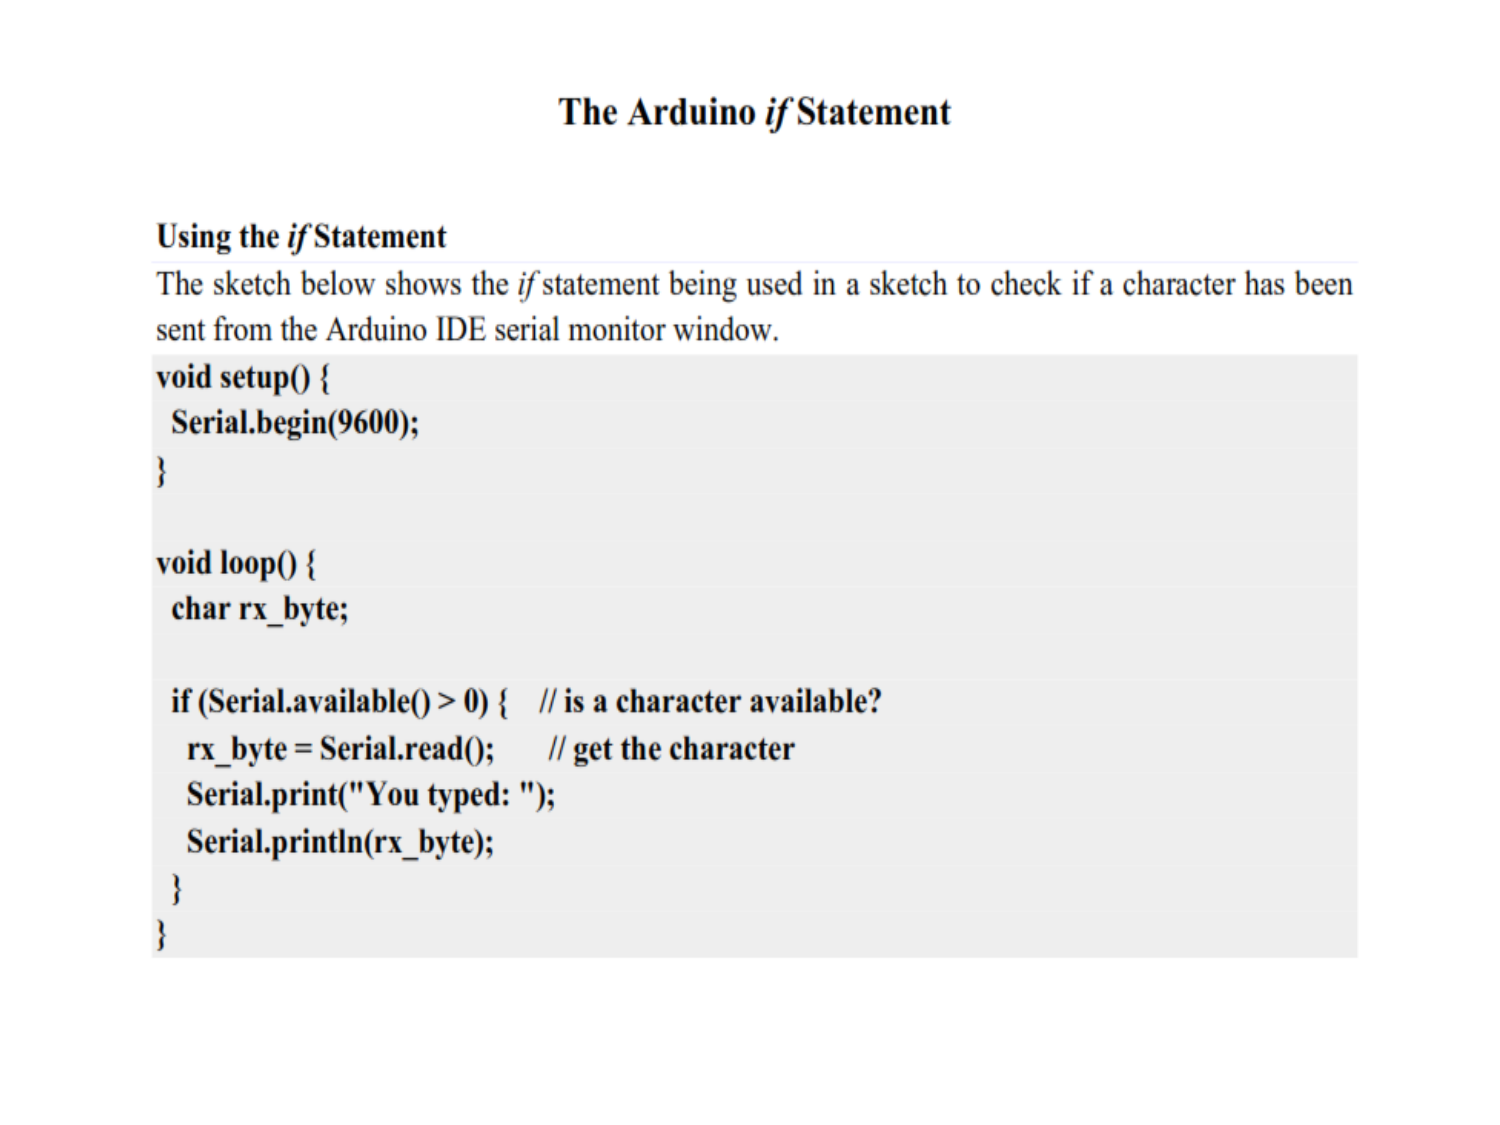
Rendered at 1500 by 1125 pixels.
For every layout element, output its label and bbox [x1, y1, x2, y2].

picture [87, 74, 1426, 988]
